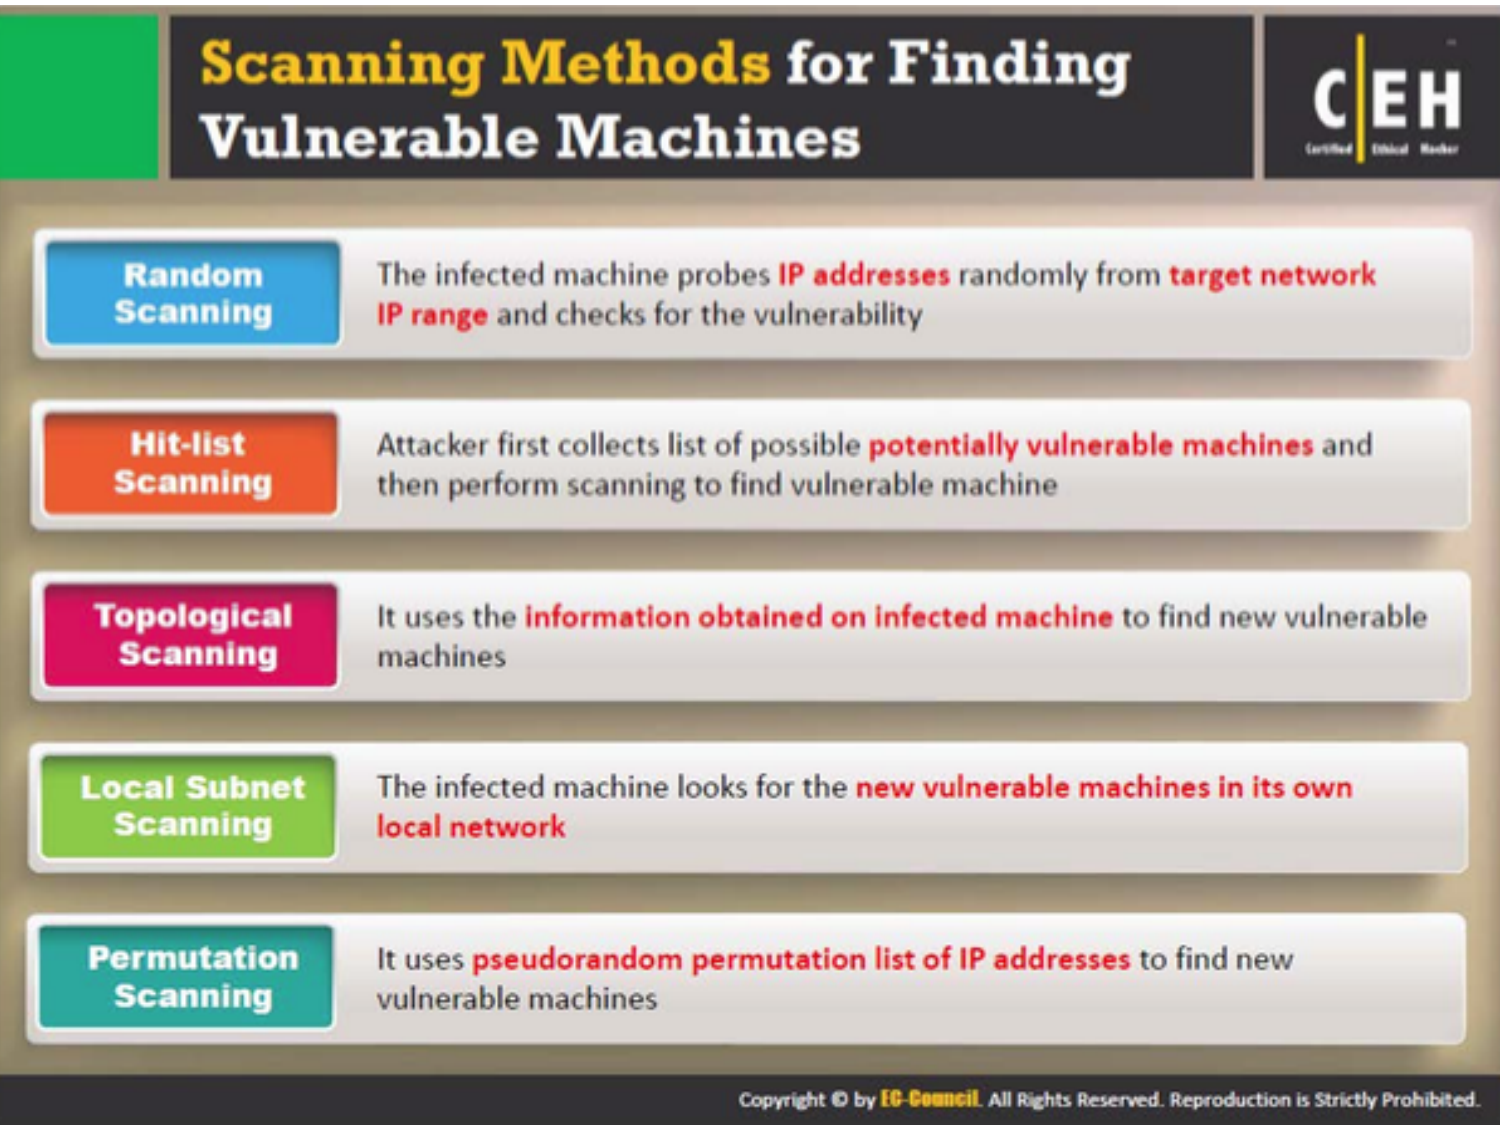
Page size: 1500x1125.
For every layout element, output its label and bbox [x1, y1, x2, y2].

list [0, 5, 1500, 1125]
